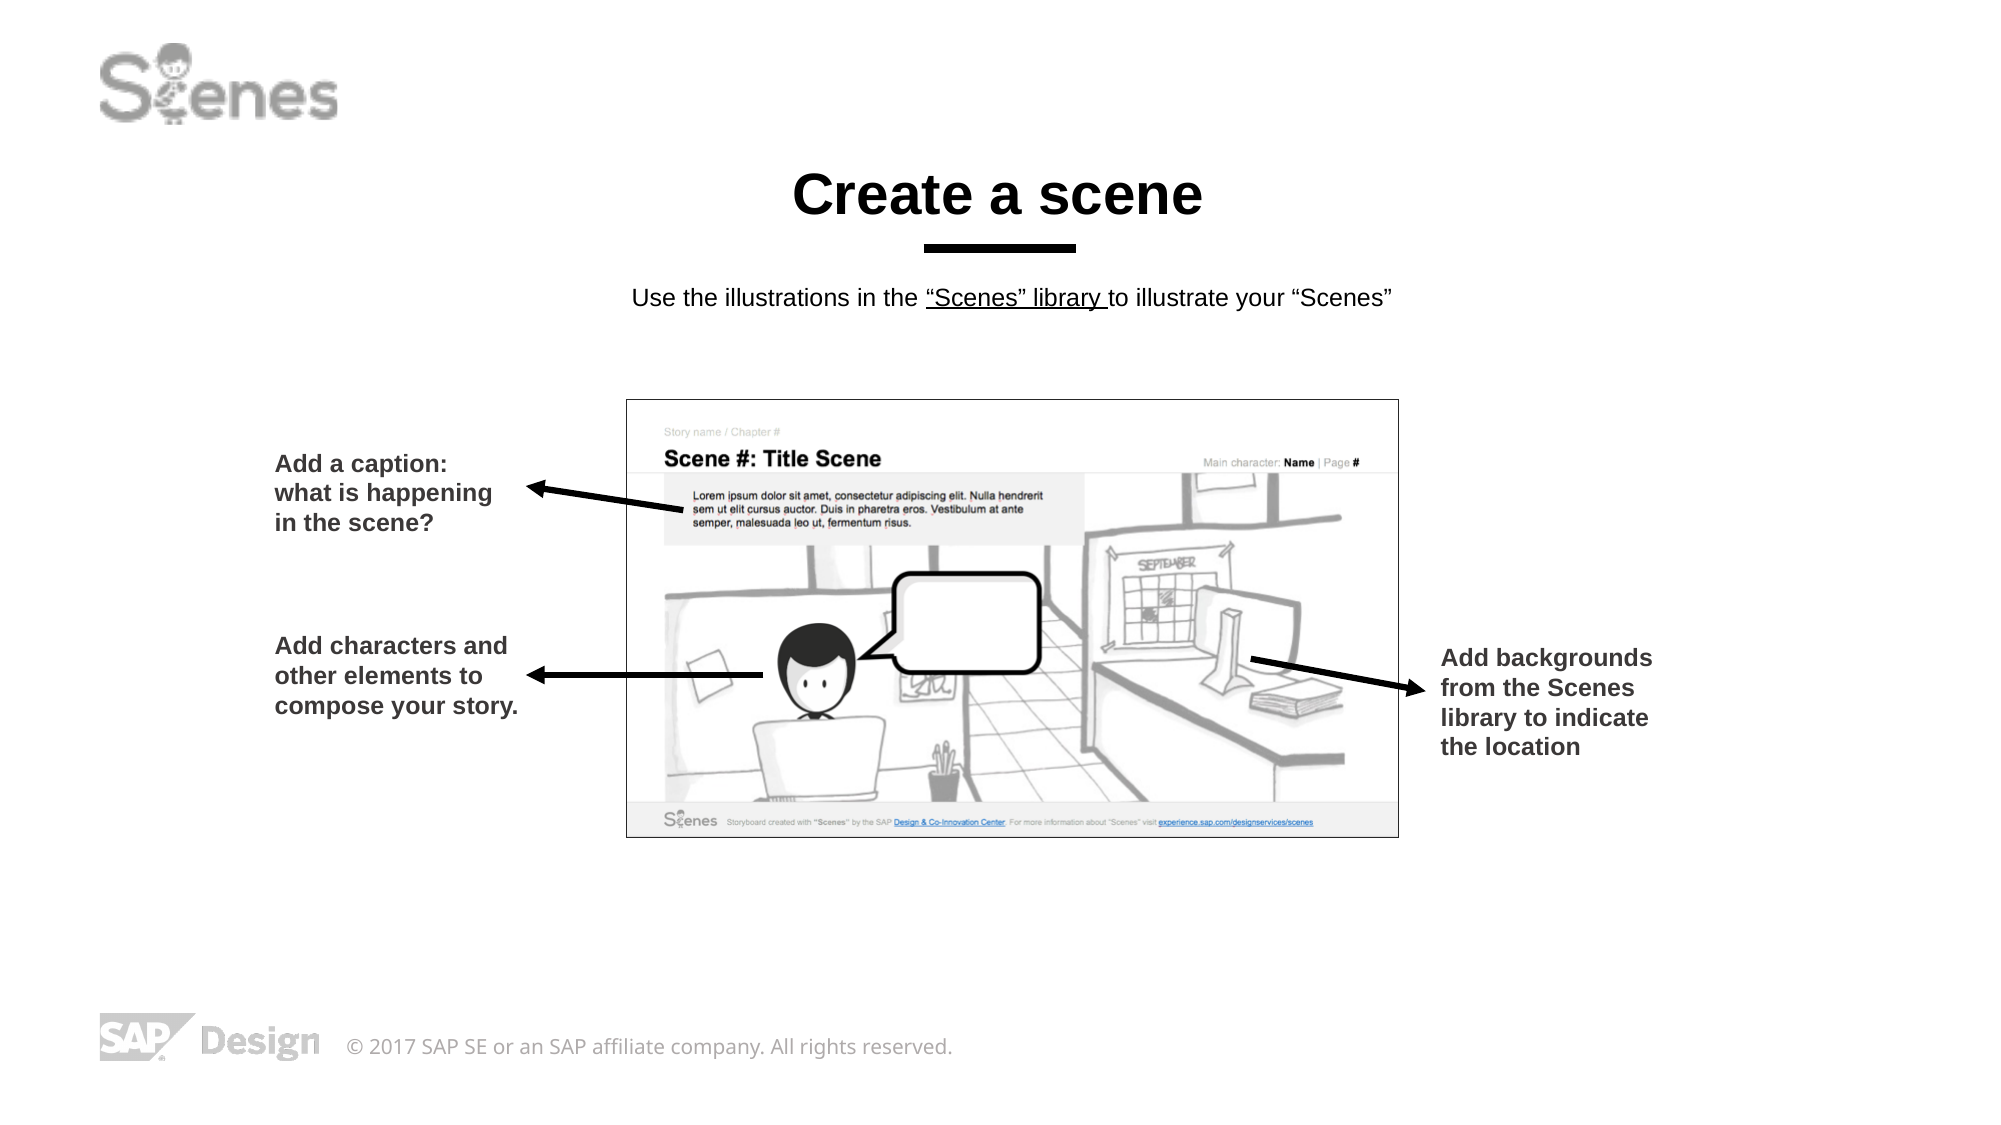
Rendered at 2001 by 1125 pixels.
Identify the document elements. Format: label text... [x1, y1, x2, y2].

text_box Create a scene [642, 148, 1354, 234]
text_box Add a caption: what is happening in the scene? [259, 439, 526, 545]
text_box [525, 486, 684, 511]
text_box Add characters and other elements to compose your story. [259, 622, 549, 728]
text_box Use the illustrations in the “Scenes” library to illustrate your “Scenes” [336, 273, 1688, 319]
picture [626, 399, 1399, 838]
text_box Add backgrounds from the Scenes library to indicate the location [1425, 633, 1704, 769]
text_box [1250, 658, 1426, 692]
